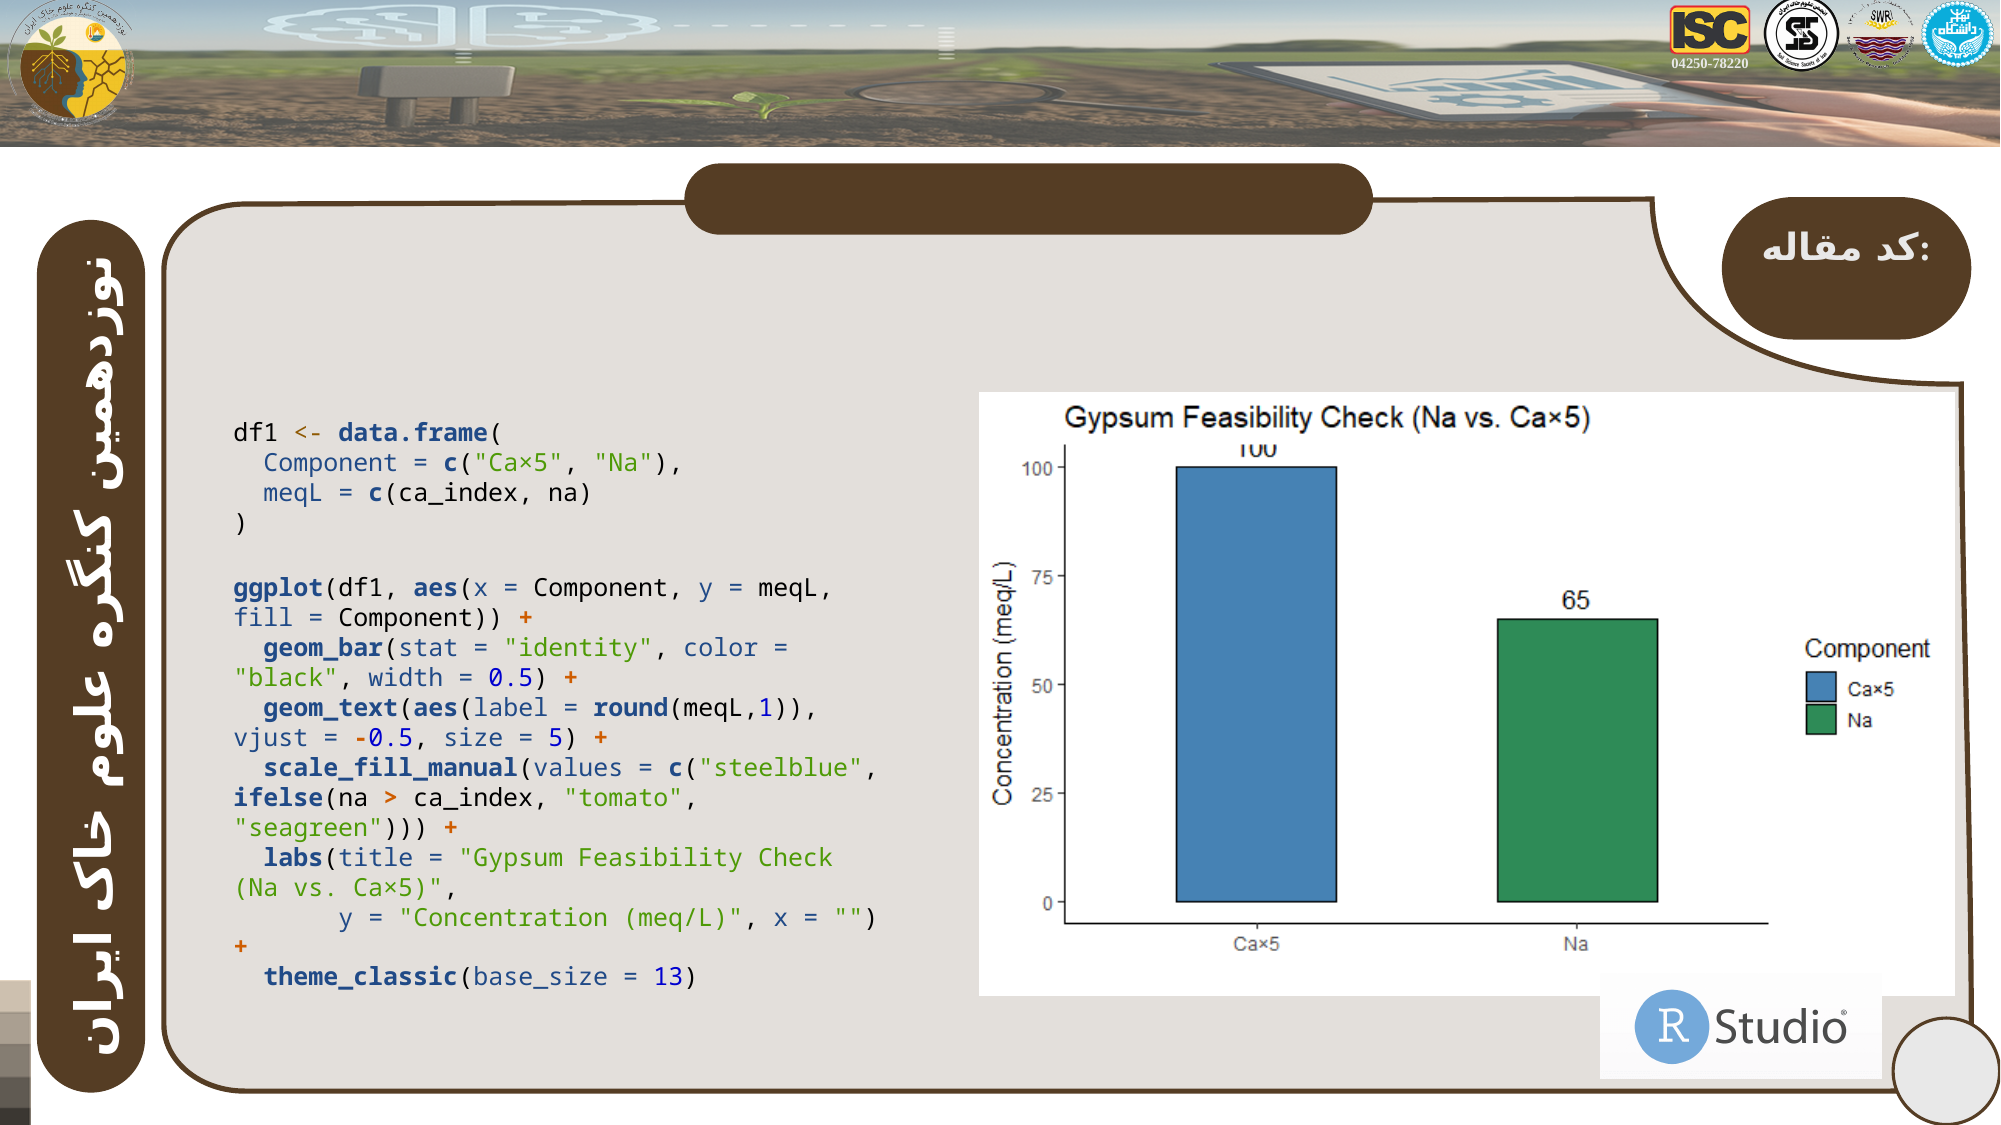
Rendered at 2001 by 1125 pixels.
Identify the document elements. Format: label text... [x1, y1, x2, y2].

table_cell تعرق نسبی 60 [0, 0, 2000, 147]
picture [978, 392, 1955, 1080]
text_box df1 <- data.frame( Component = c("Ca×5", "Na"), meqL = c(ca_index, na) ) ggplot(df1, aes(x = Component, y = meqL, fill = Component)) + geom_bar(stat = "identity", color = "black", width = 0.5) + geom_text(aes(label = round(meqL,1)), vjust = -0.5, size = 5) + scale_fill_manual(values = c("steelblue", ifelse(na > ca_index, "tomato", "seagreen"))) + labs(title = "Gypsum Feasibility Check (Na vs. Ca×5)", y = "Concentration (meq/L)", x = "") + theme_classic(base_size = 13) [218, 409, 896, 999]
picture [6, 0, 136, 127]
picture [1659, 0, 2000, 80]
